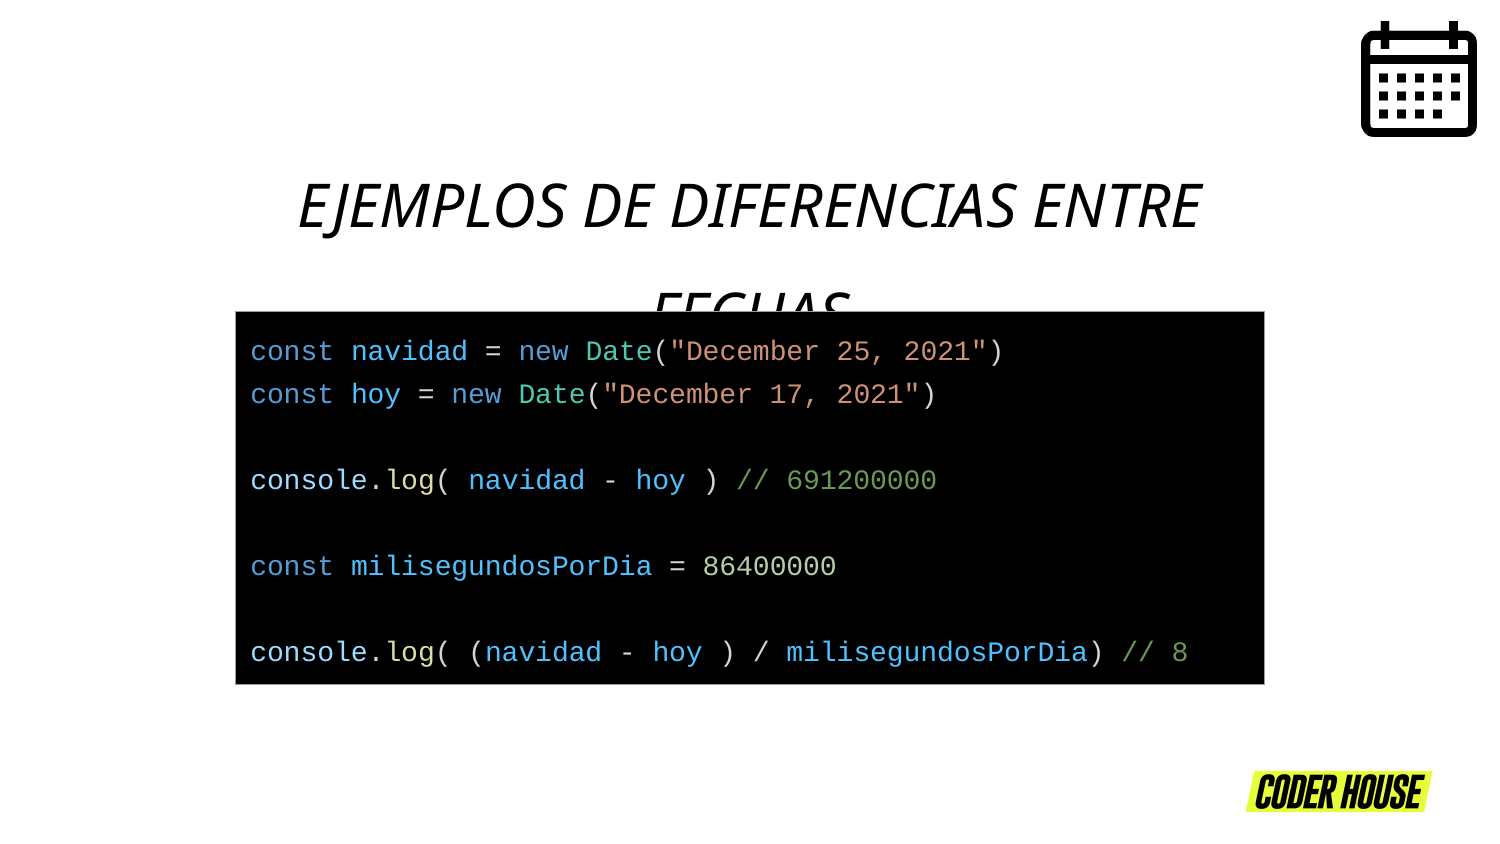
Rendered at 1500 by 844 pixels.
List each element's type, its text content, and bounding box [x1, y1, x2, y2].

table_header const navidad = new Date("December 25, 2021") const hoy = new Date("December 17, 2021") console.log( navidad - hoy ) // 691200000 const milisegundosPorDia = 86400000 console.log( (navidad - hoy ) / milisegundosPorDia) // 8 [236, 312, 1264, 684]
picture [1241, 764, 1437, 819]
text_box EJEMPLOS DE DIFERENCIAS ENTRE FECHAS [228, 116, 1272, 232]
picture [1361, 21, 1477, 137]
